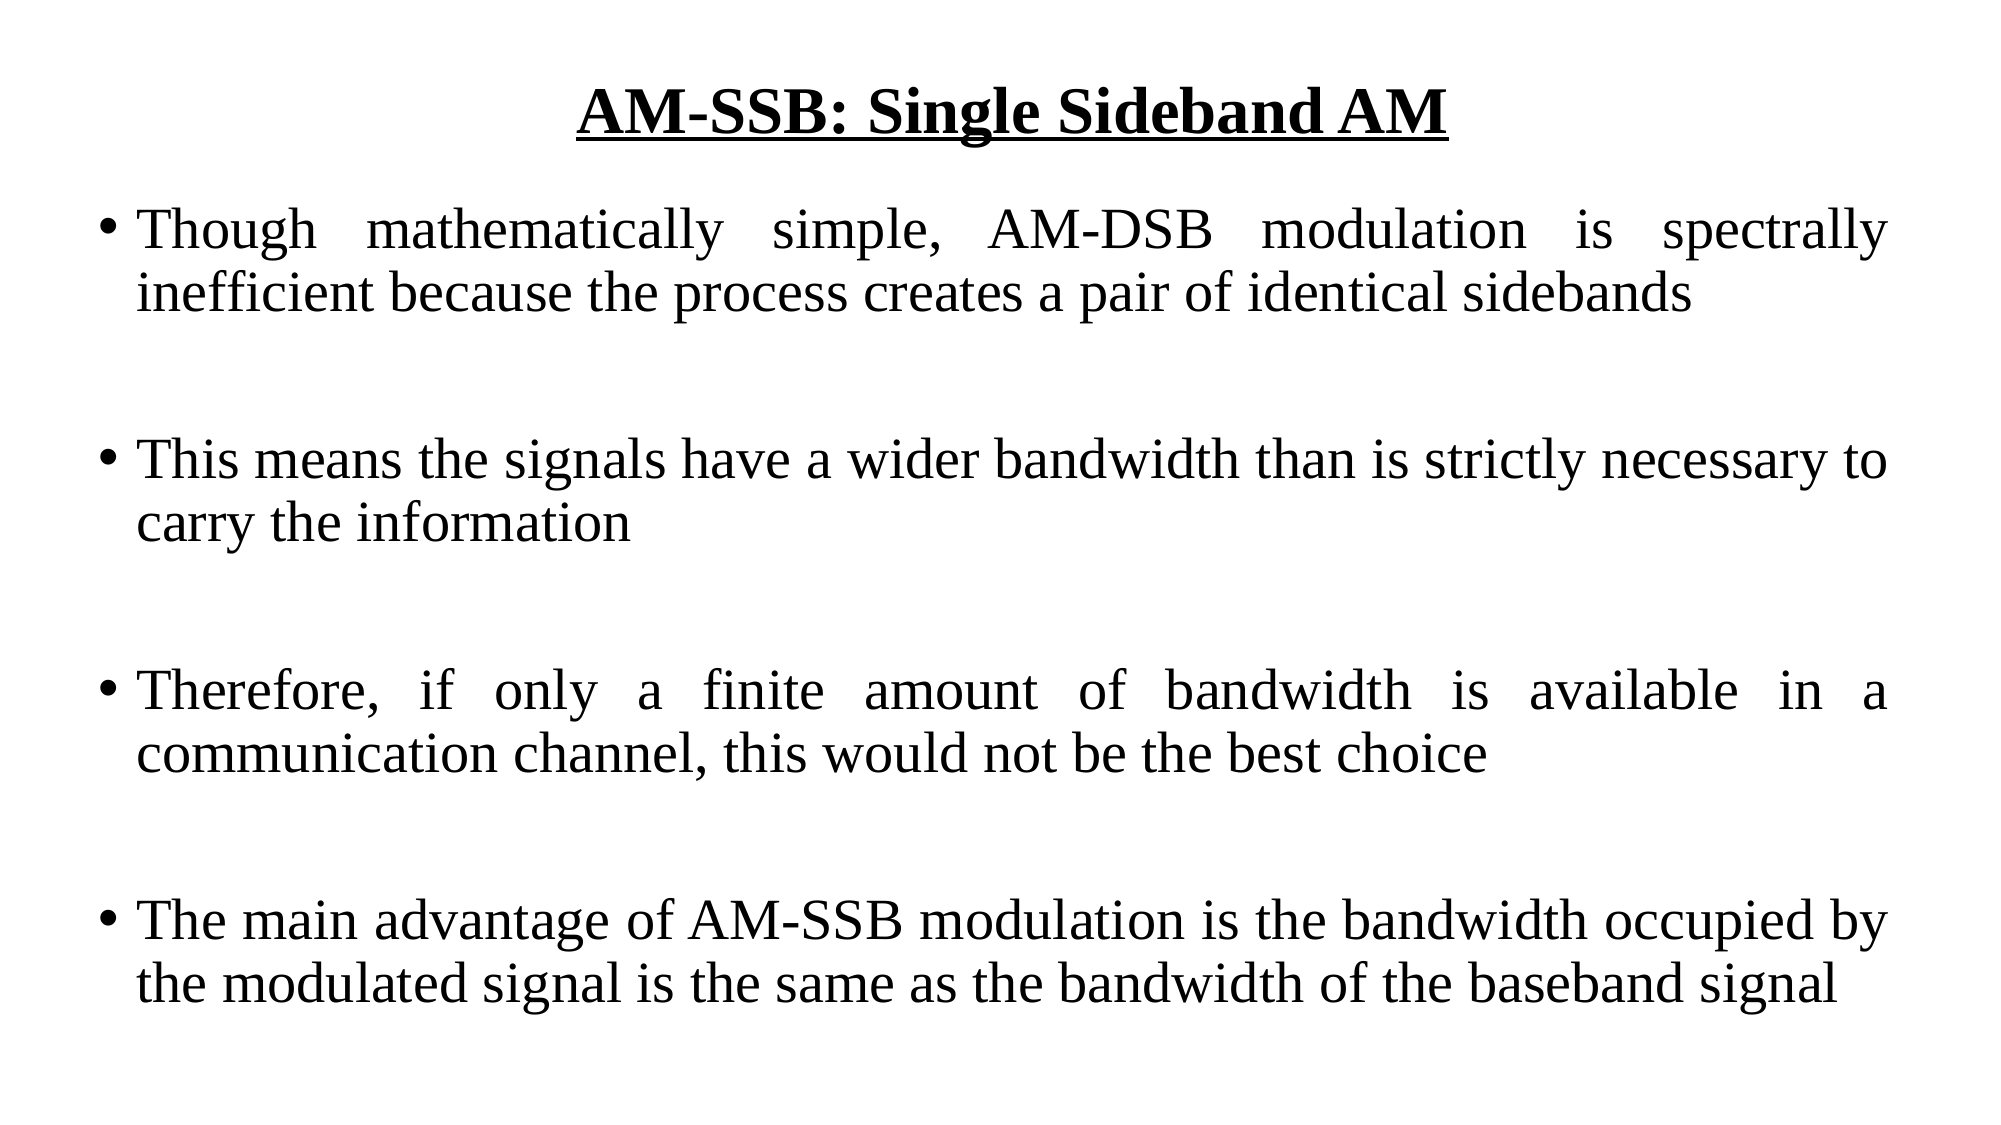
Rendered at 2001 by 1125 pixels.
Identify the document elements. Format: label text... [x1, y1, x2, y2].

text_box AM-SSB: Single Sideband AM [506, 68, 1520, 129]
text_box Though mathematically simple, AM-DSB modulation is spectrally inefficient because the process creates a pair of identical sidebands This means the signals have a wider bandwidth than is strictly necessary to carry the information Therefore, if only a finite amount of bandwidth is available in a communication channel, this would not be the best choice The main advantage of AM-SSB modulation is the bandwidth occupied by the modulated signal is the same as the bandwidth of the baseband signal [84, 190, 1905, 885]
